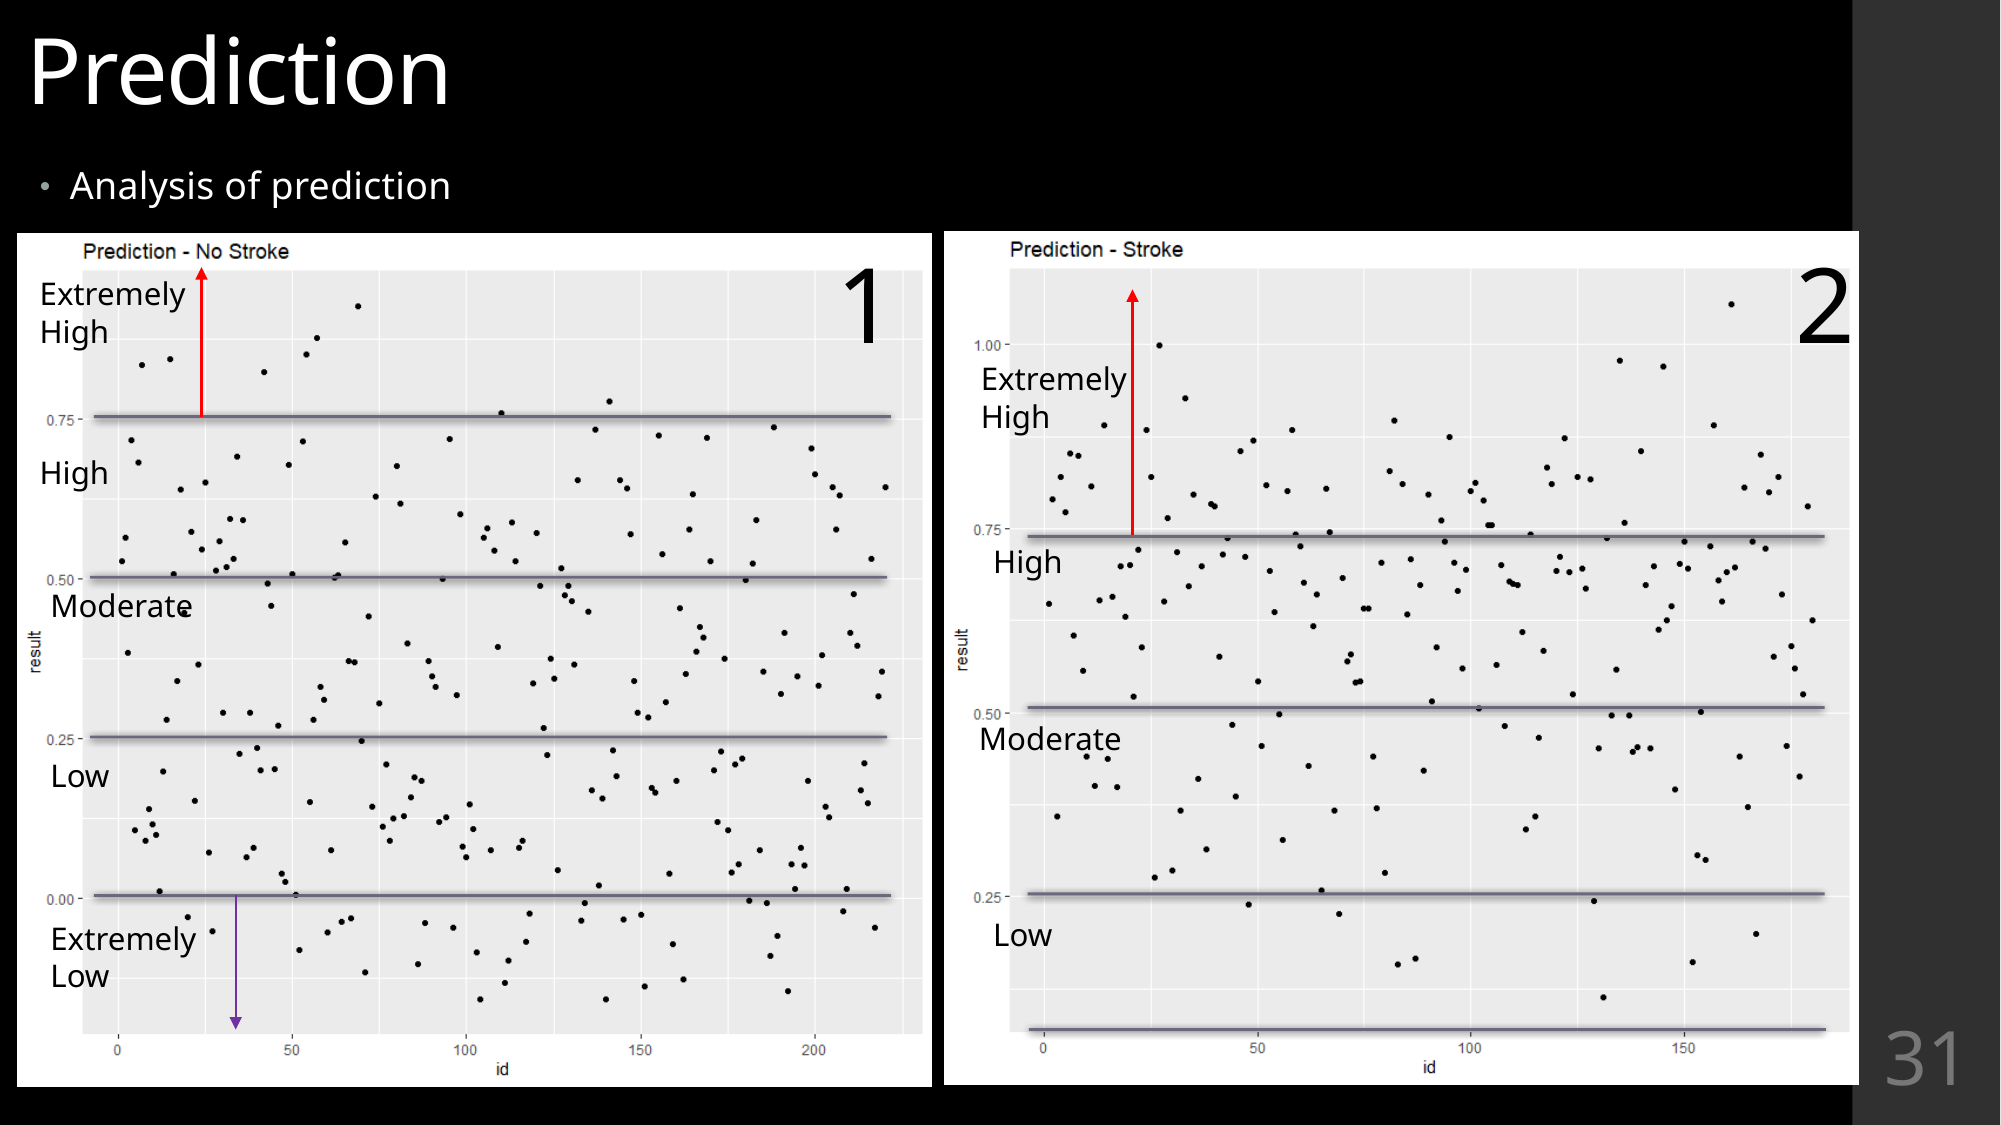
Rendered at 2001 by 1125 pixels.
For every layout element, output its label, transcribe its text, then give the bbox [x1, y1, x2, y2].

text_box 2 [1864, 231, 1872, 372]
picture [17, 233, 933, 1087]
list Analysis of prediction [24, 157, 1840, 232]
title Prediction [11, 0, 1587, 132]
slide_number 30 [1852, 1012, 2000, 1110]
picture [944, 231, 1860, 1086]
